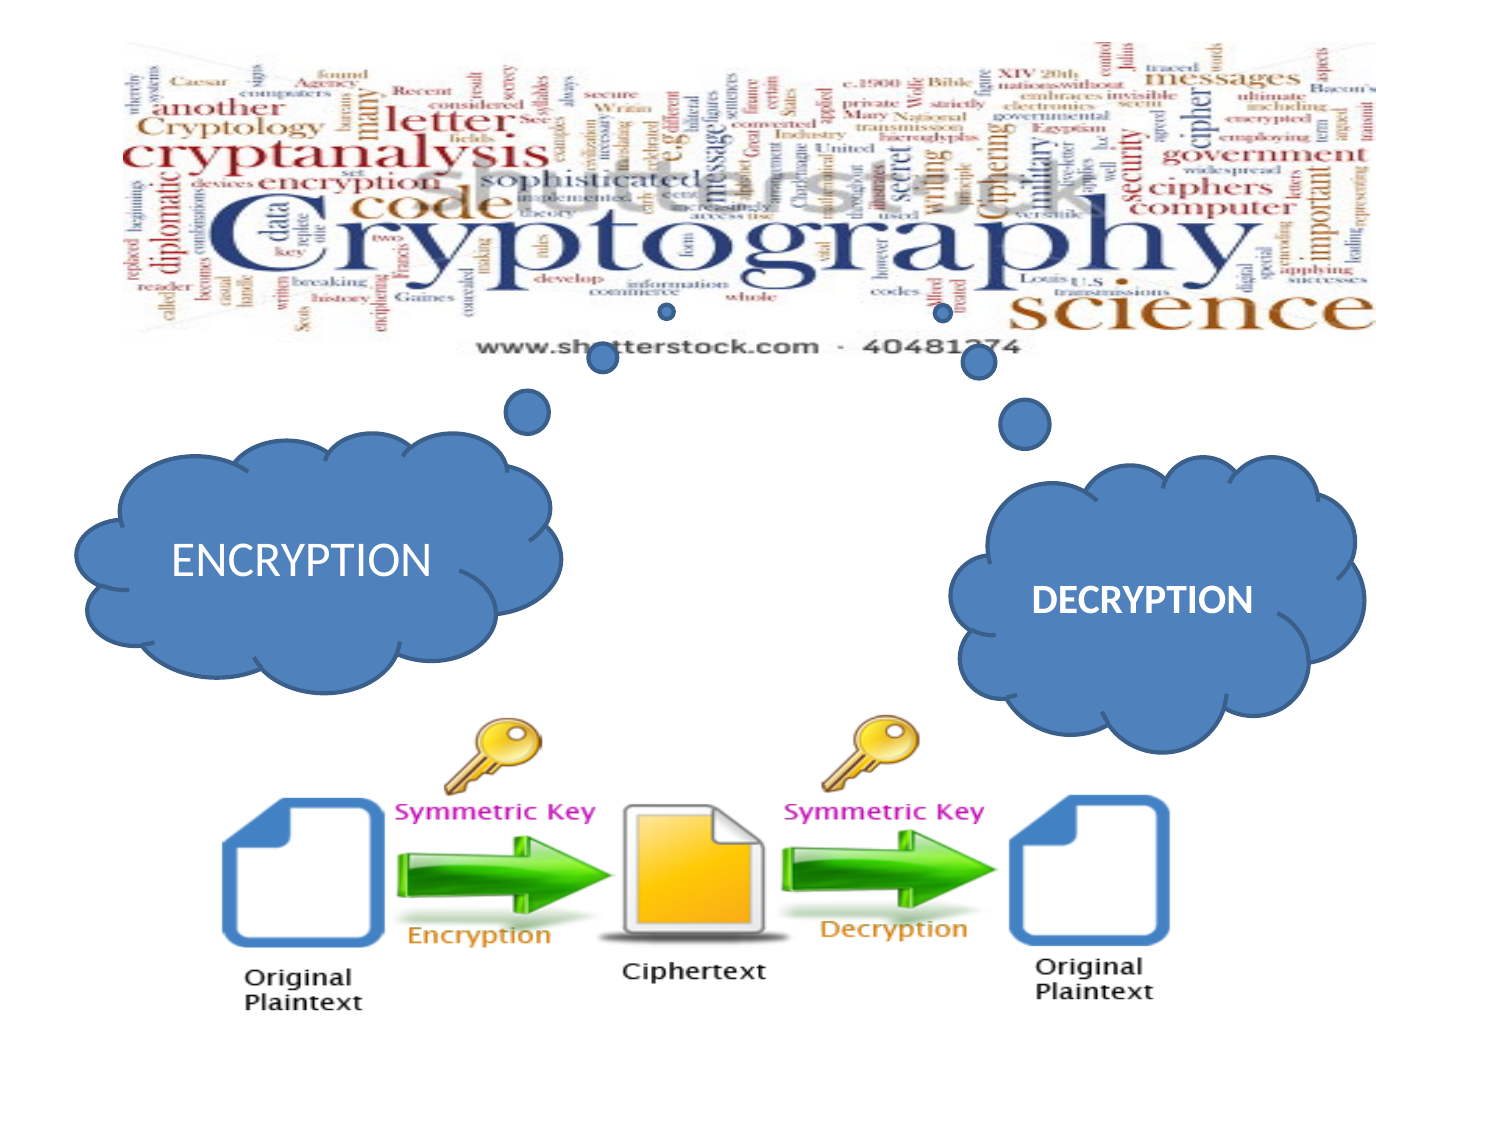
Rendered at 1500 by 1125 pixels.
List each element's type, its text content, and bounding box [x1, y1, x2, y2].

picture [194, 703, 1211, 1042]
text_box ENCRYPTION [74, 431, 564, 696]
text_box DECRYPTION [964, 373, 994, 381]
text_box DECRYPTION [998, 397, 1052, 452]
picture [123, 42, 1377, 364]
text_box DECRYPTION [948, 455, 1367, 729]
text_box ENCRYPTION [503, 388, 551, 437]
